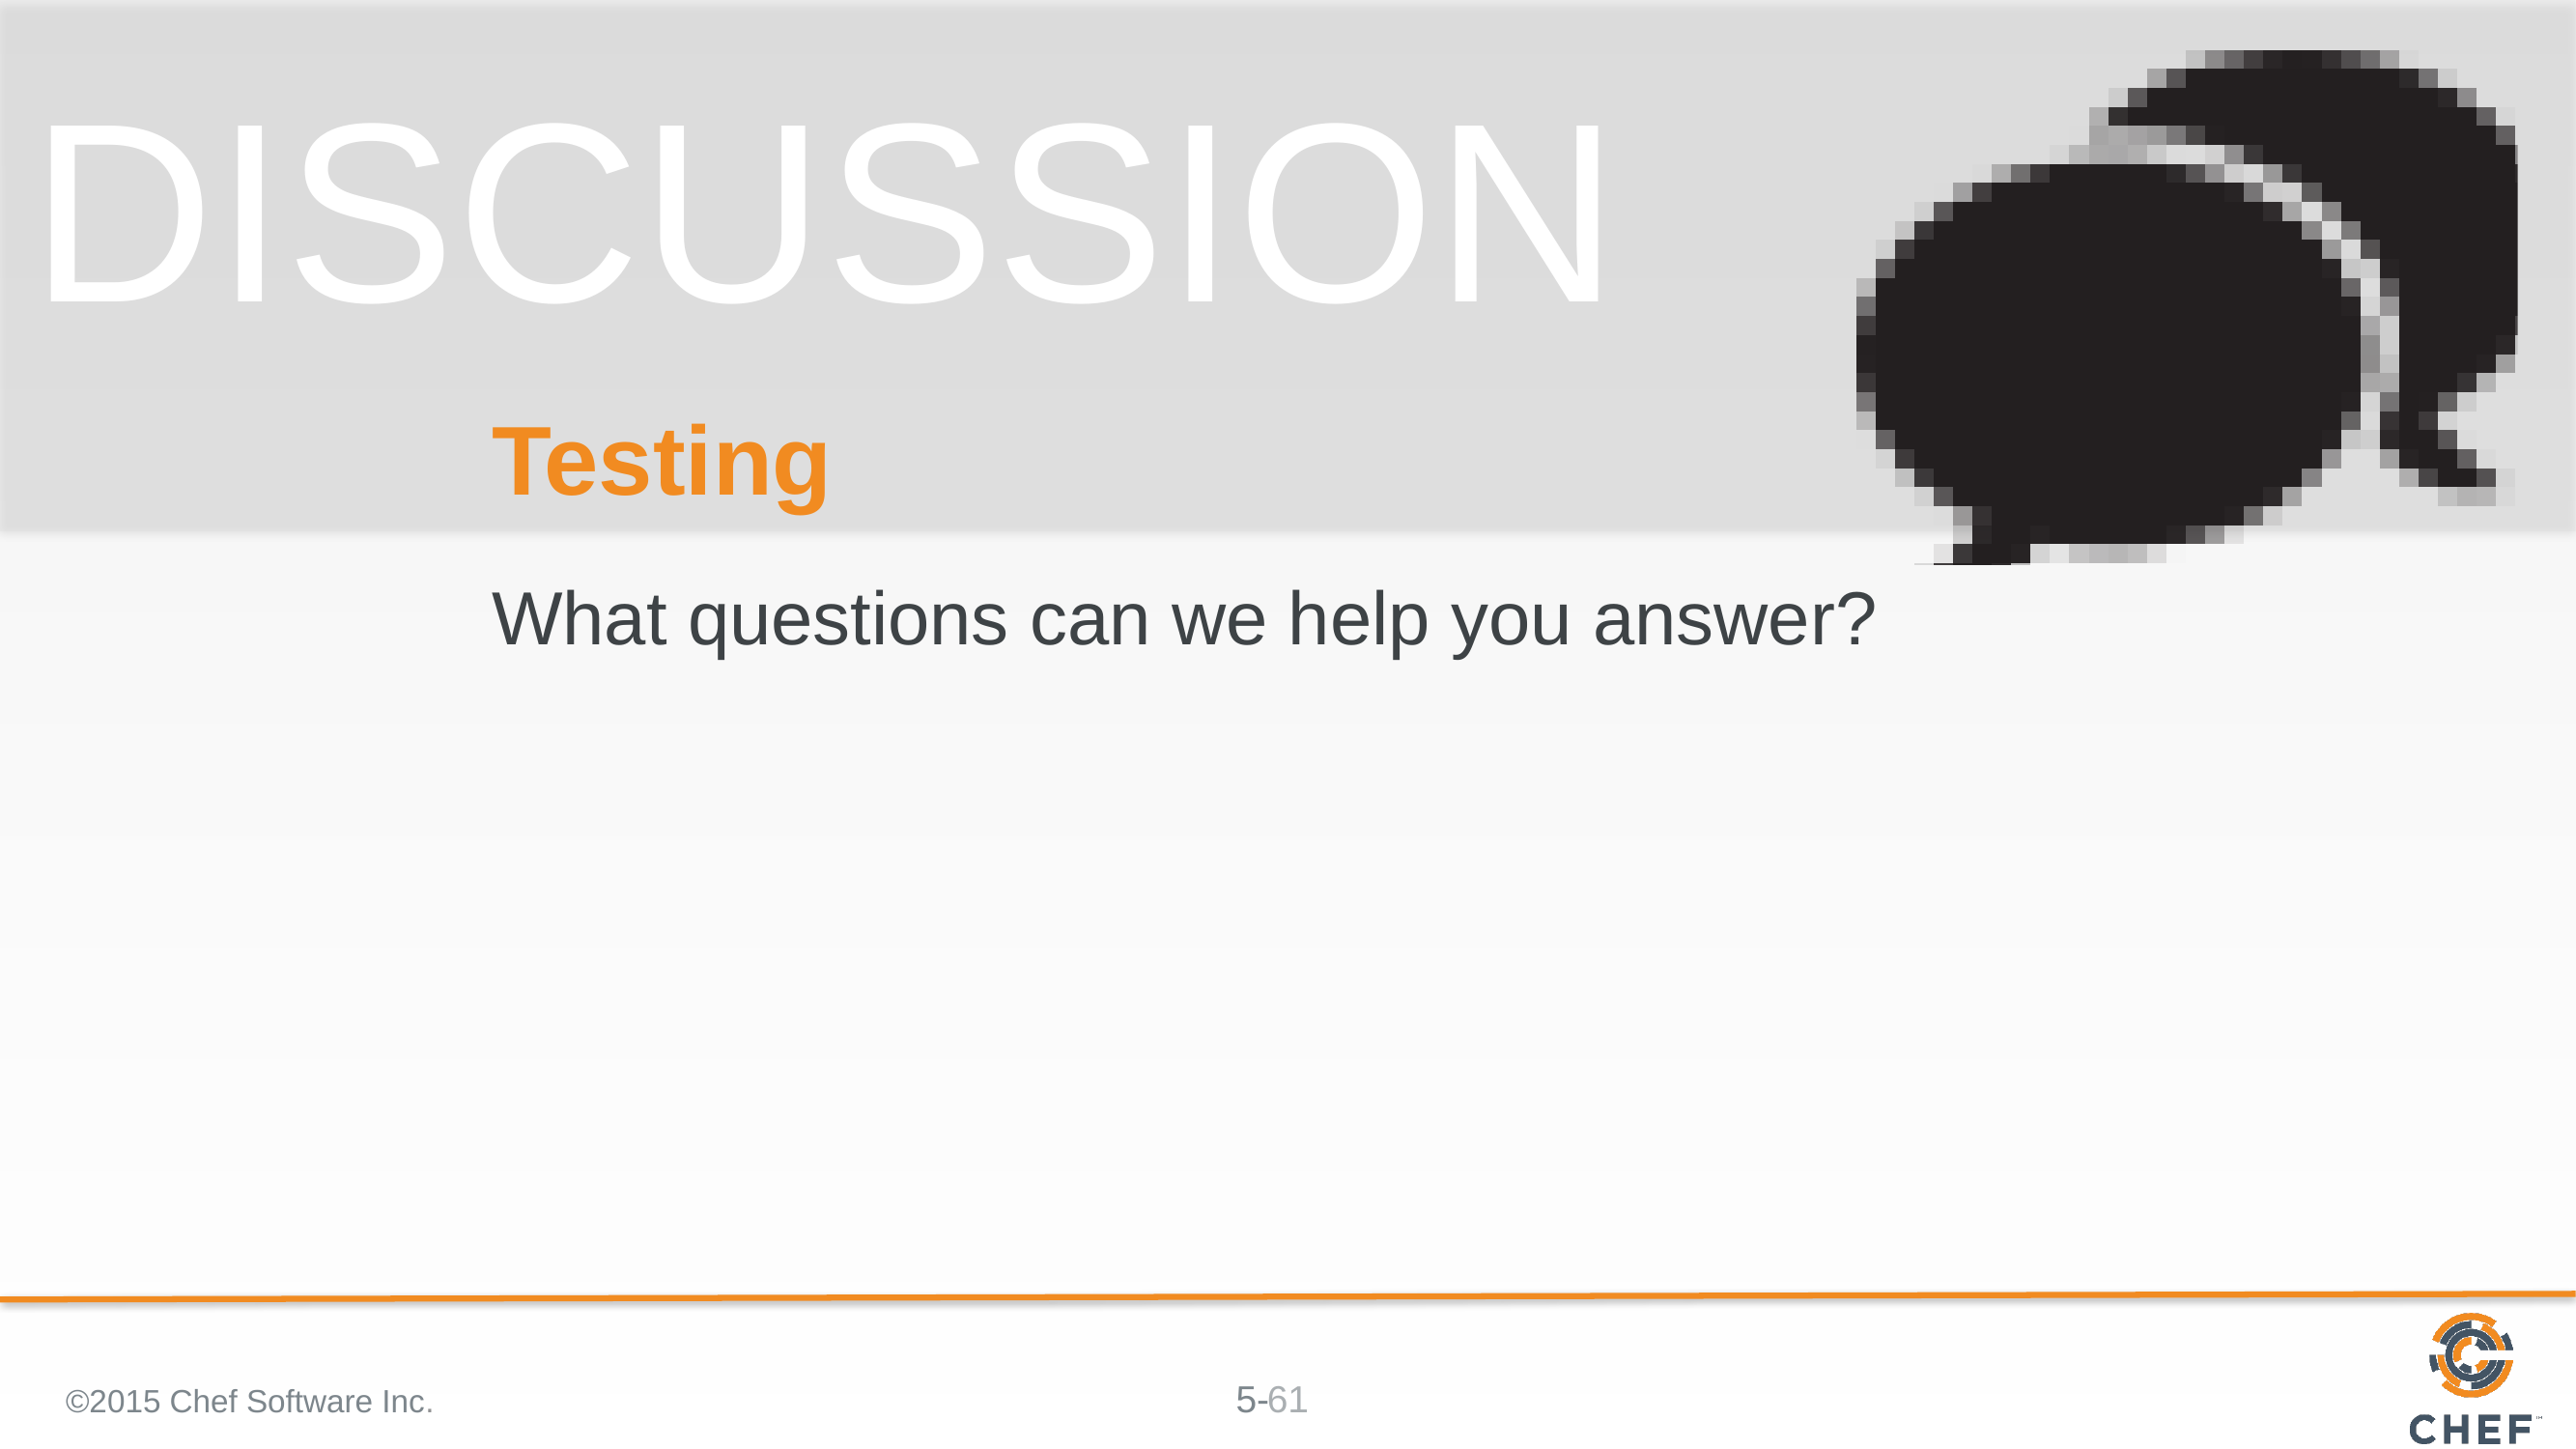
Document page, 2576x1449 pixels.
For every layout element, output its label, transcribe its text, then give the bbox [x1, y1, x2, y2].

subtitle What questions can we help you answer? [477, 554, 2217, 959]
slide_number 61 [998, 1359, 1578, 1437]
picture [2399, 1297, 2550, 1449]
footer ©2015 Chef Software Inc. [51, 1359, 952, 1440]
title Testing [477, 395, 2217, 531]
